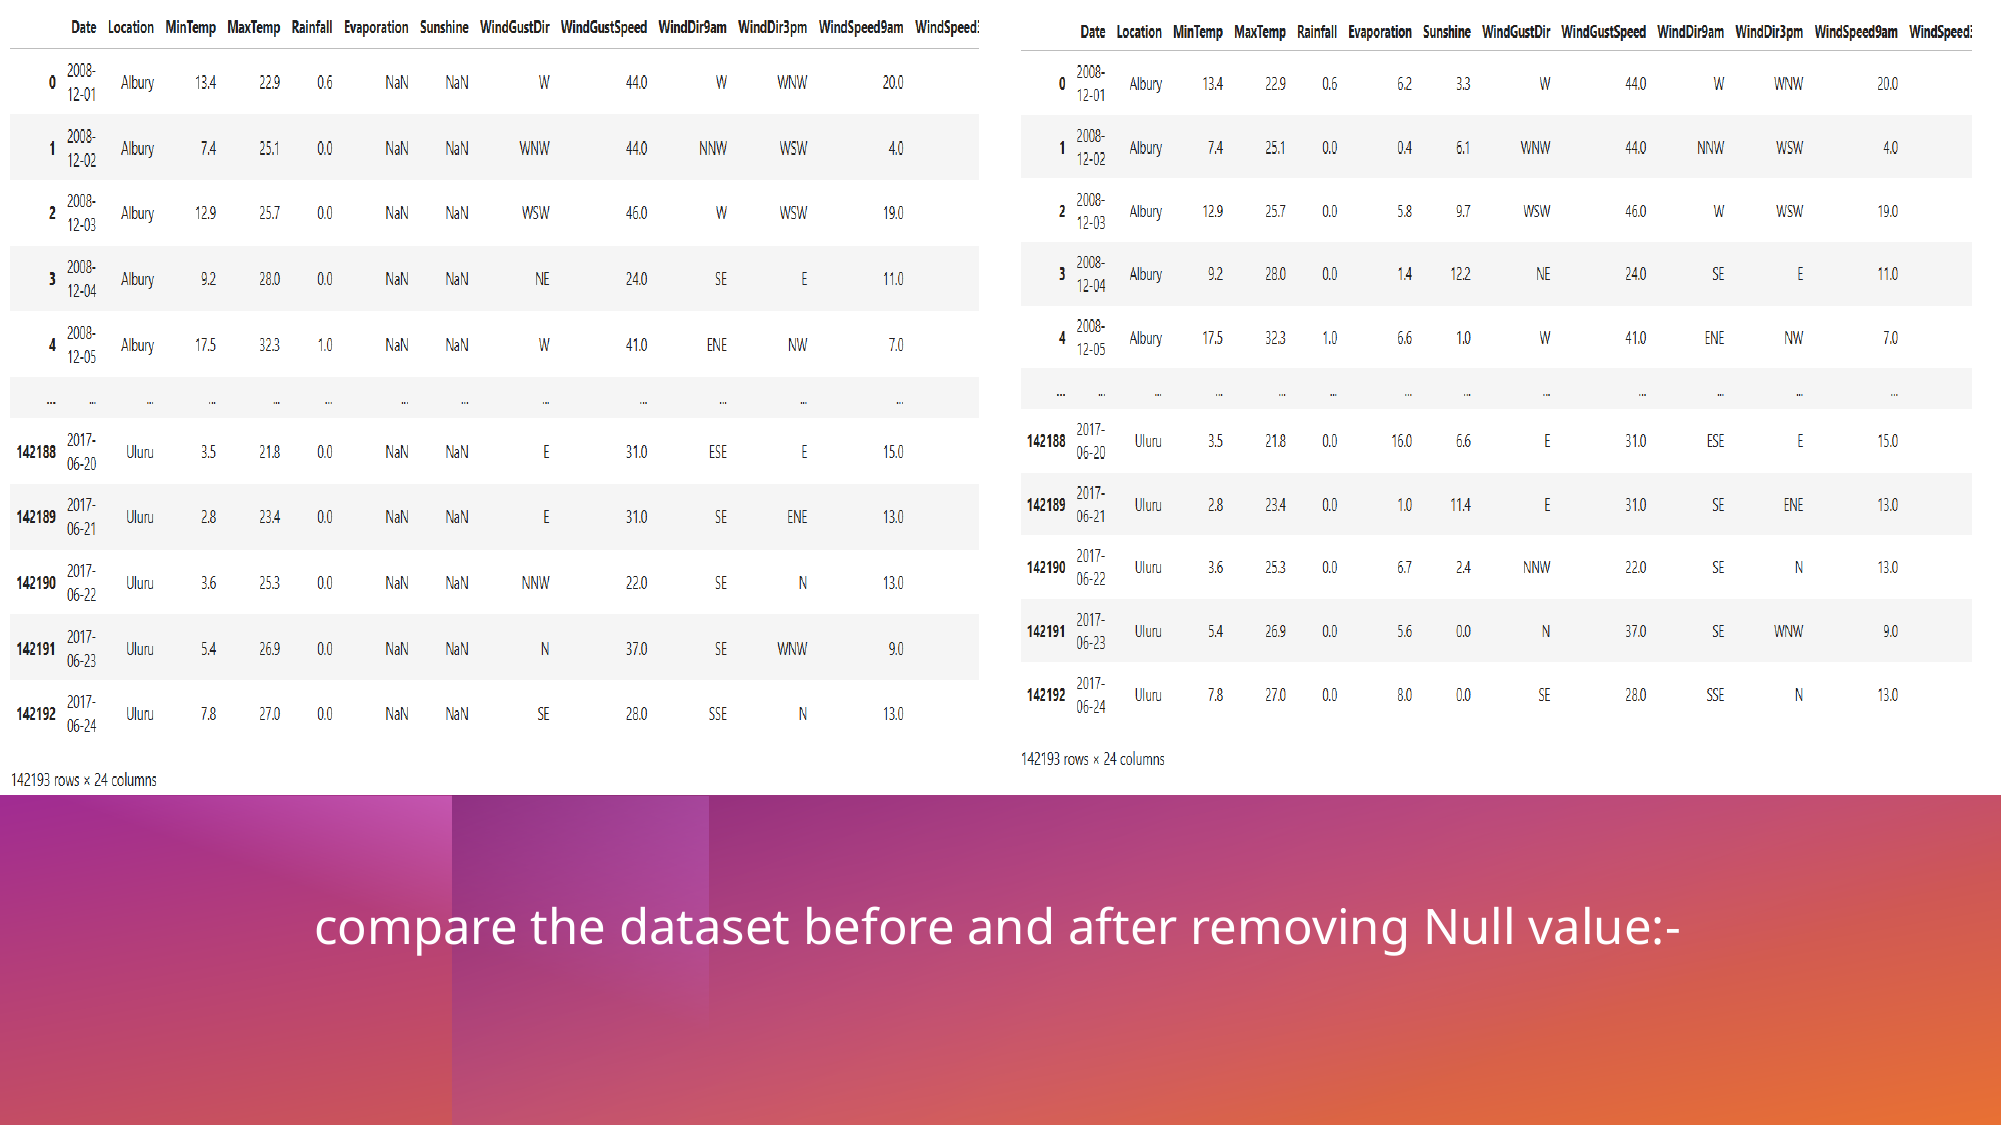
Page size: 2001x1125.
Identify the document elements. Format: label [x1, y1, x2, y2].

picture [5, 0, 983, 795]
text_box [0, 795, 2000, 1125]
list [1017, 16, 1974, 778]
